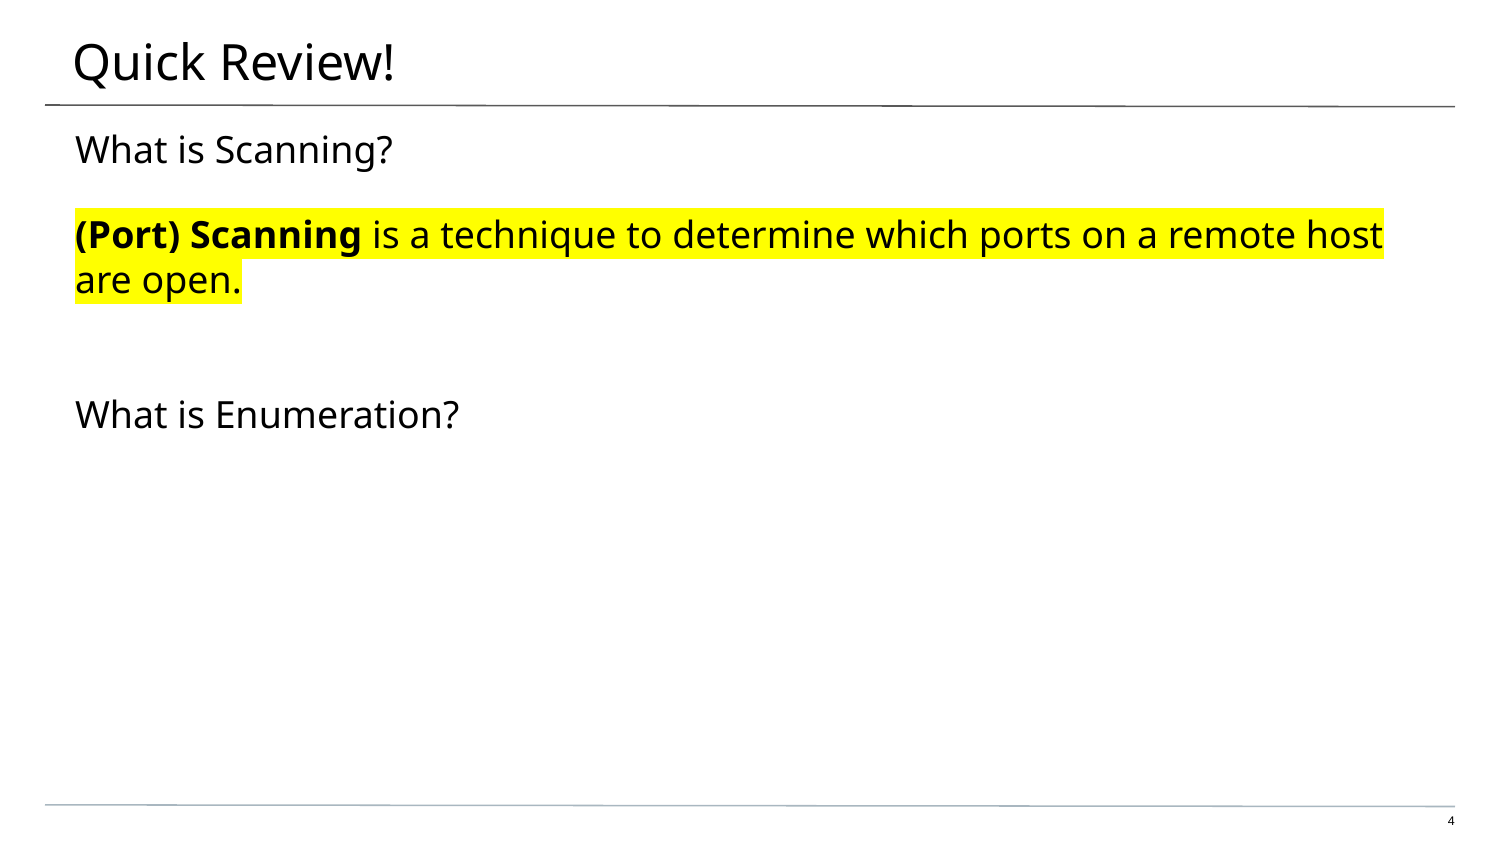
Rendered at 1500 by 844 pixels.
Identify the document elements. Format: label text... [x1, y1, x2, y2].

slide_number 4 [1412, 813, 1455, 831]
title Quick Review! [0, 0, 1500, 88]
subtitle What is Scanning? [0, 110, 1500, 171]
subtitle What is Enumeration? [0, 376, 1500, 437]
list (Port) Scanning is a technique to determine which ports on a remote host are open. [0, 210, 1500, 376]
